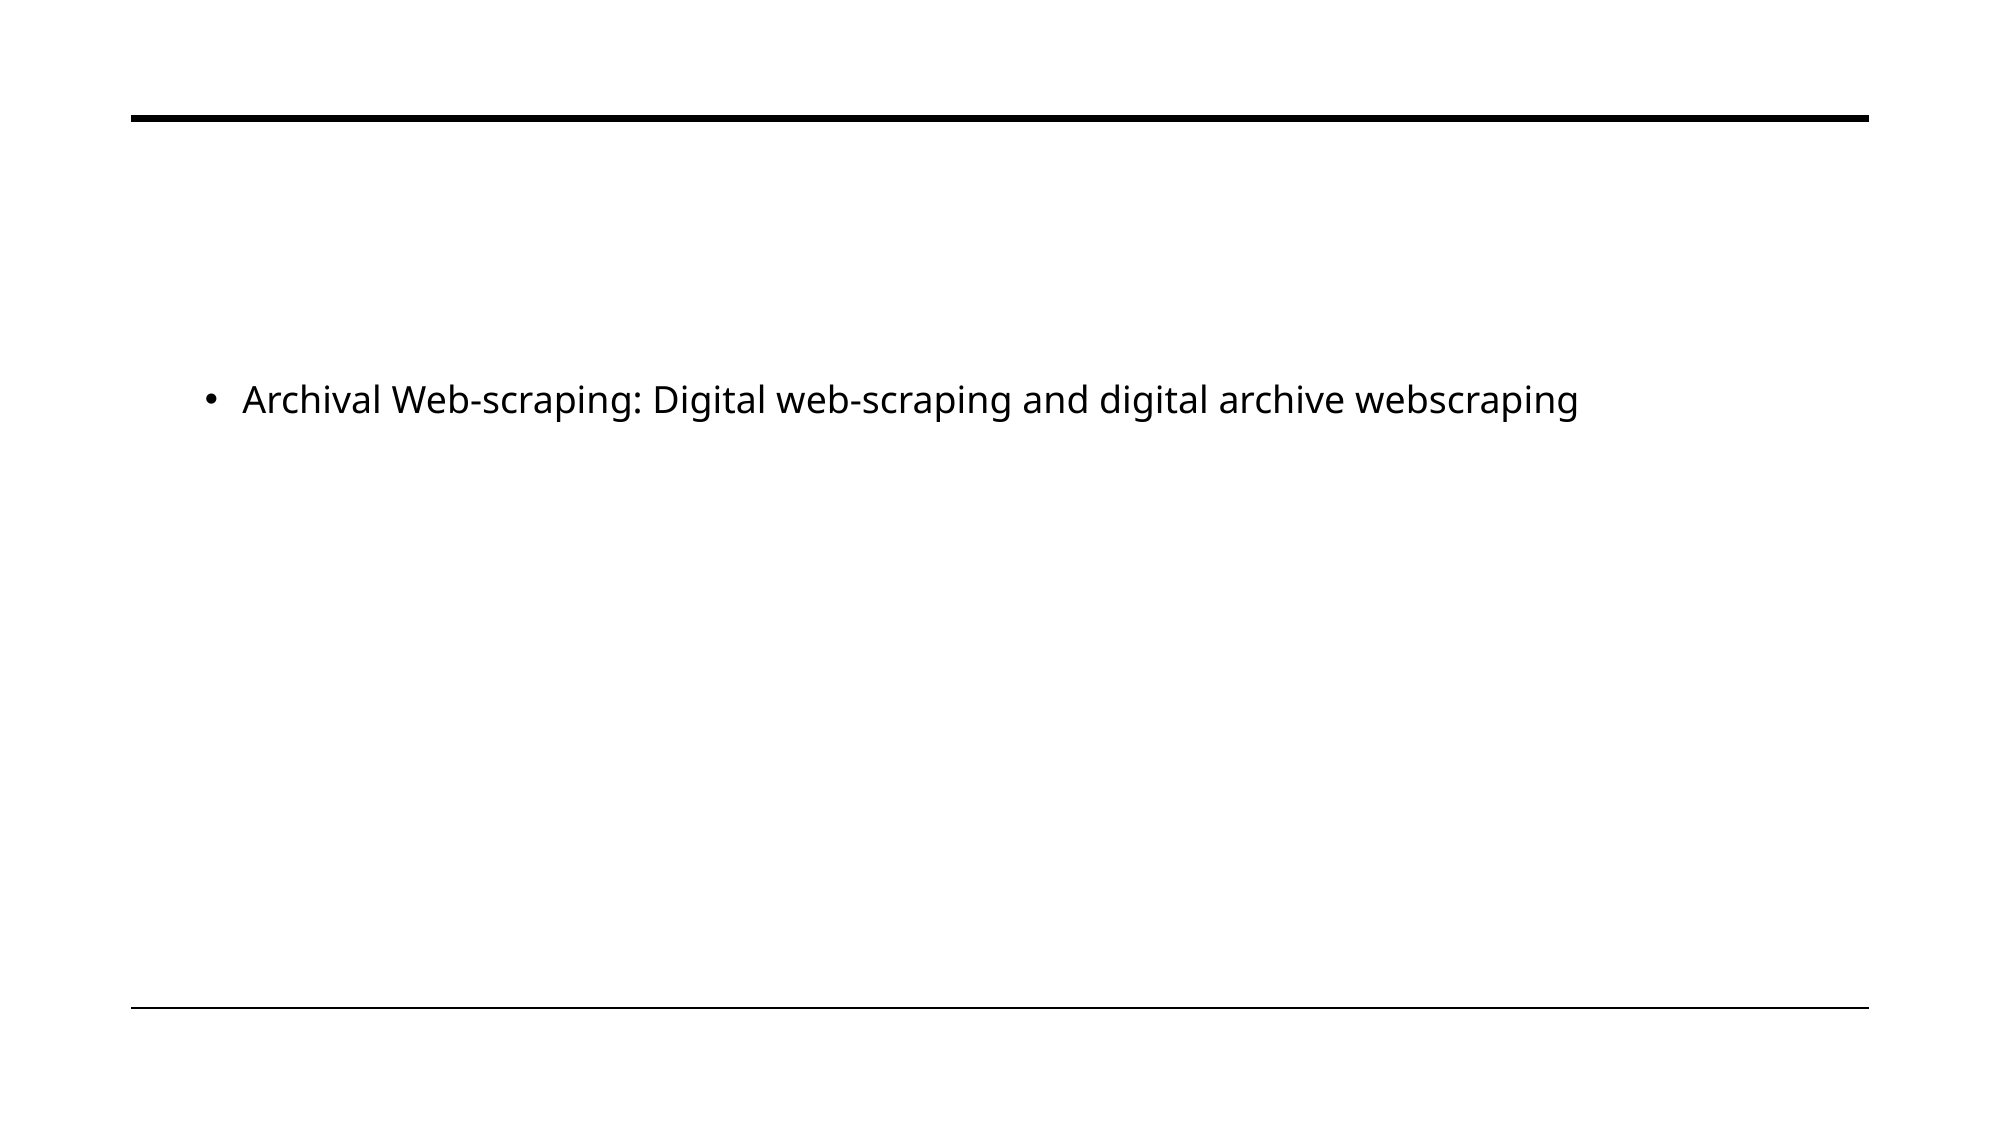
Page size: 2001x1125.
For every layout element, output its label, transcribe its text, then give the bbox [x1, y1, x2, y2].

list Archival Web-scraping: Digital web-scraping and digital archive webscraping [114, 364, 1869, 978]
